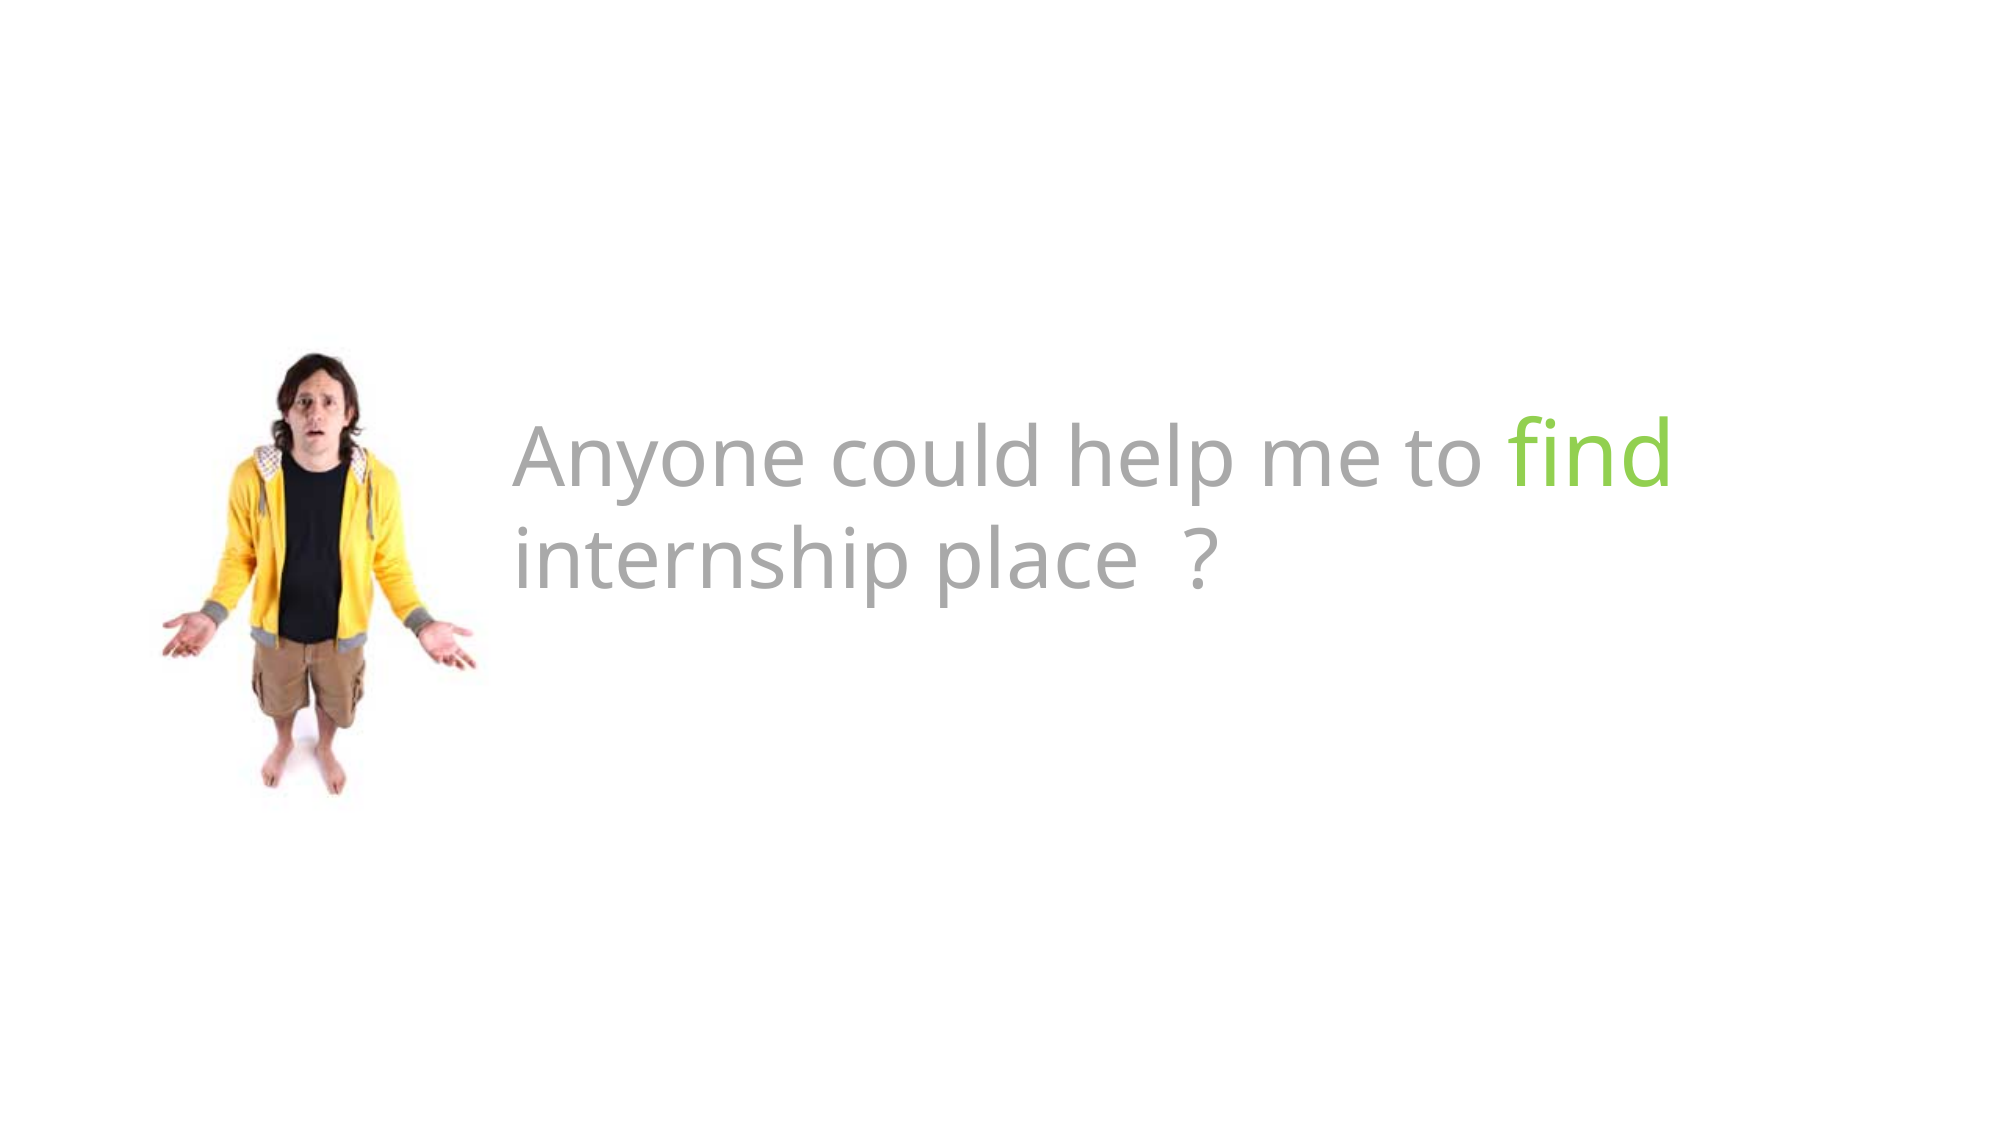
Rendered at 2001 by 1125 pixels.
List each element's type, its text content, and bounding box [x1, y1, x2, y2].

picture [137, 310, 498, 824]
text_box Anyone could help me to find internship place ? [498, 387, 1884, 613]
